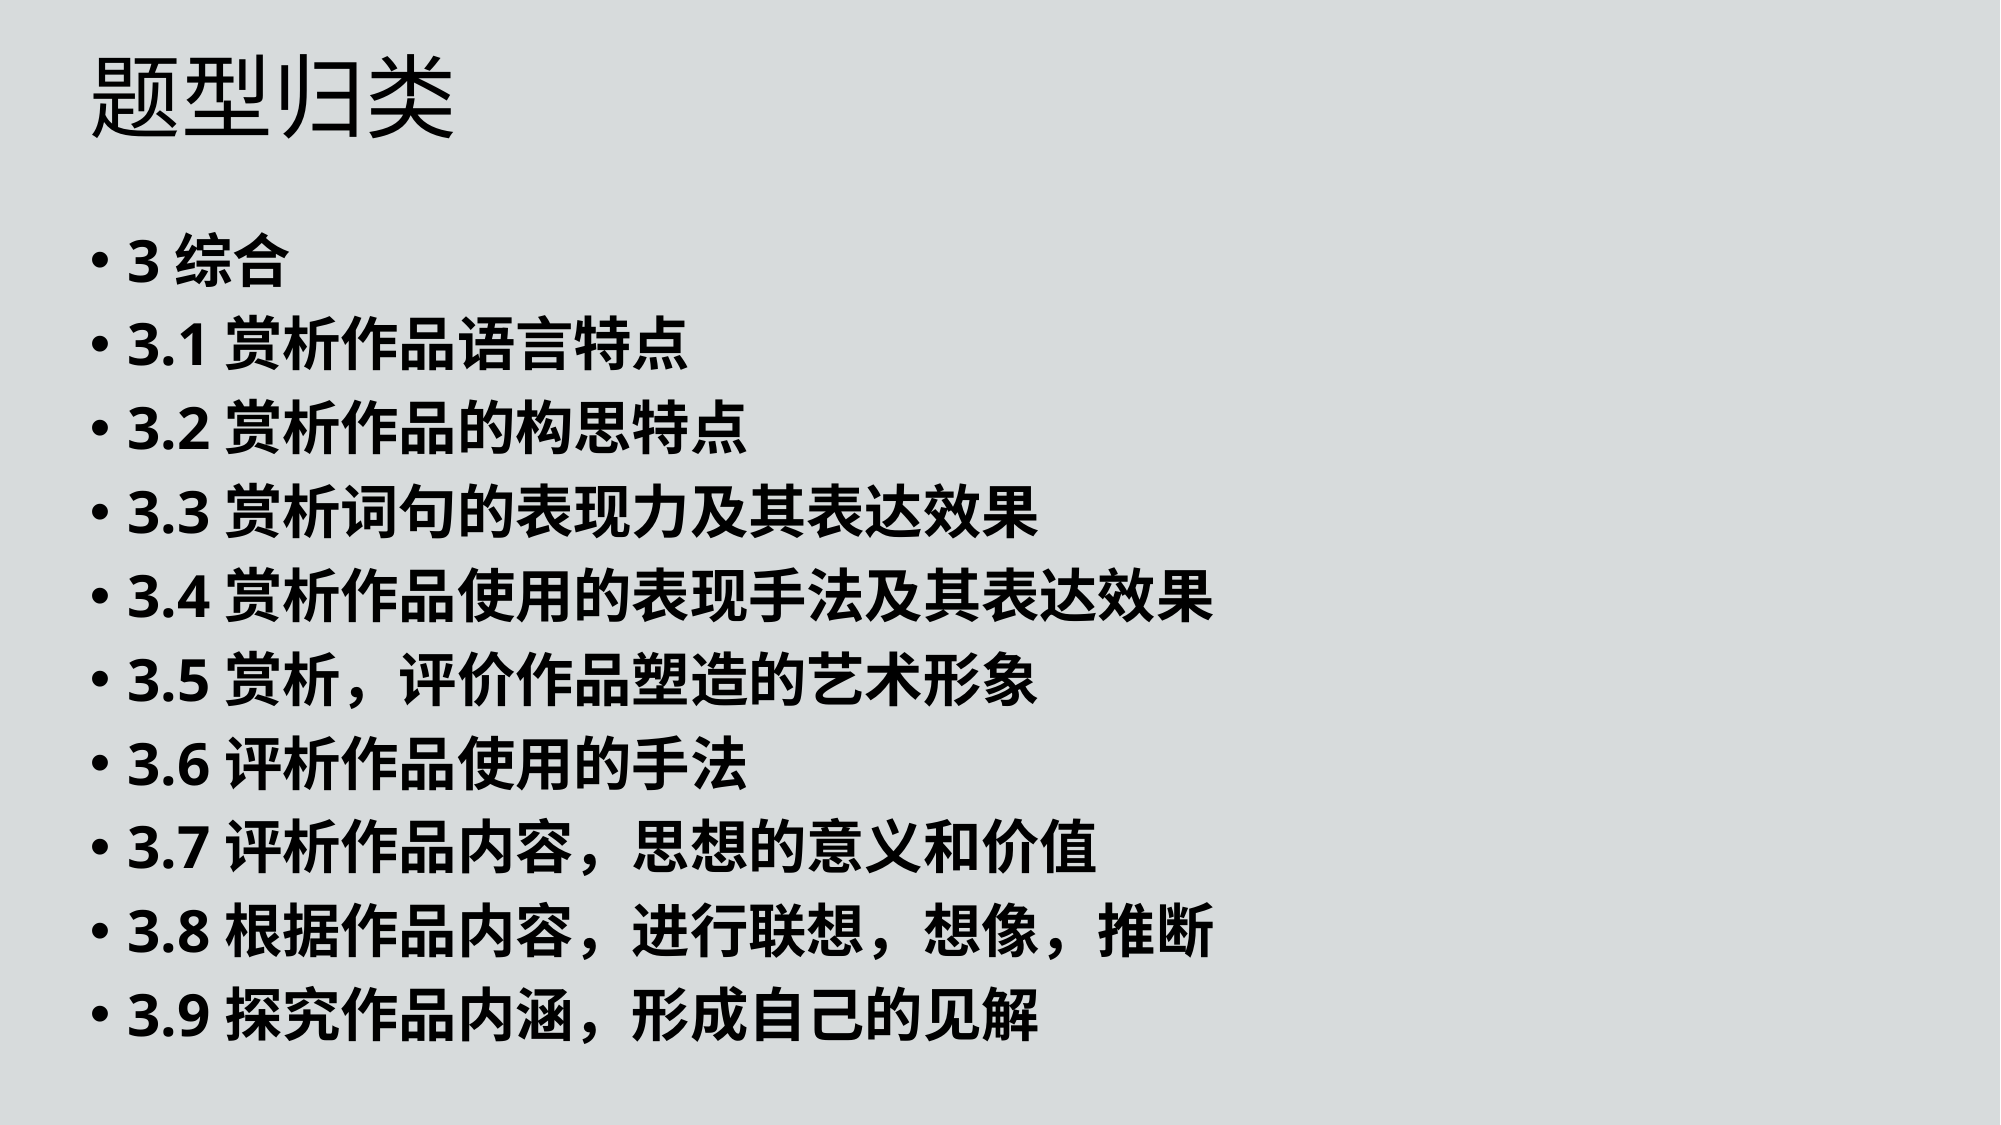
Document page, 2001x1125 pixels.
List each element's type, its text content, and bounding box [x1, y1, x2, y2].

text_box 3综合 3.1赏析作品语言特点 3.2赏析作品的构思特点 3.3赏析词句的表现力及其表达效果 3.4赏析作品使用的表现手法及其表达效果 3.5赏析，评价作品塑造的艺术形象 3.6评析作品使用的手法 3.7评析作品内容，思想的意义和价值 3.8根据作品内容，进行联想，想像，推断 3.9探究作品内涵，形成自己的见解 [74, 224, 1425, 967]
text_box 题型归类 [74, 45, 1425, 224]
